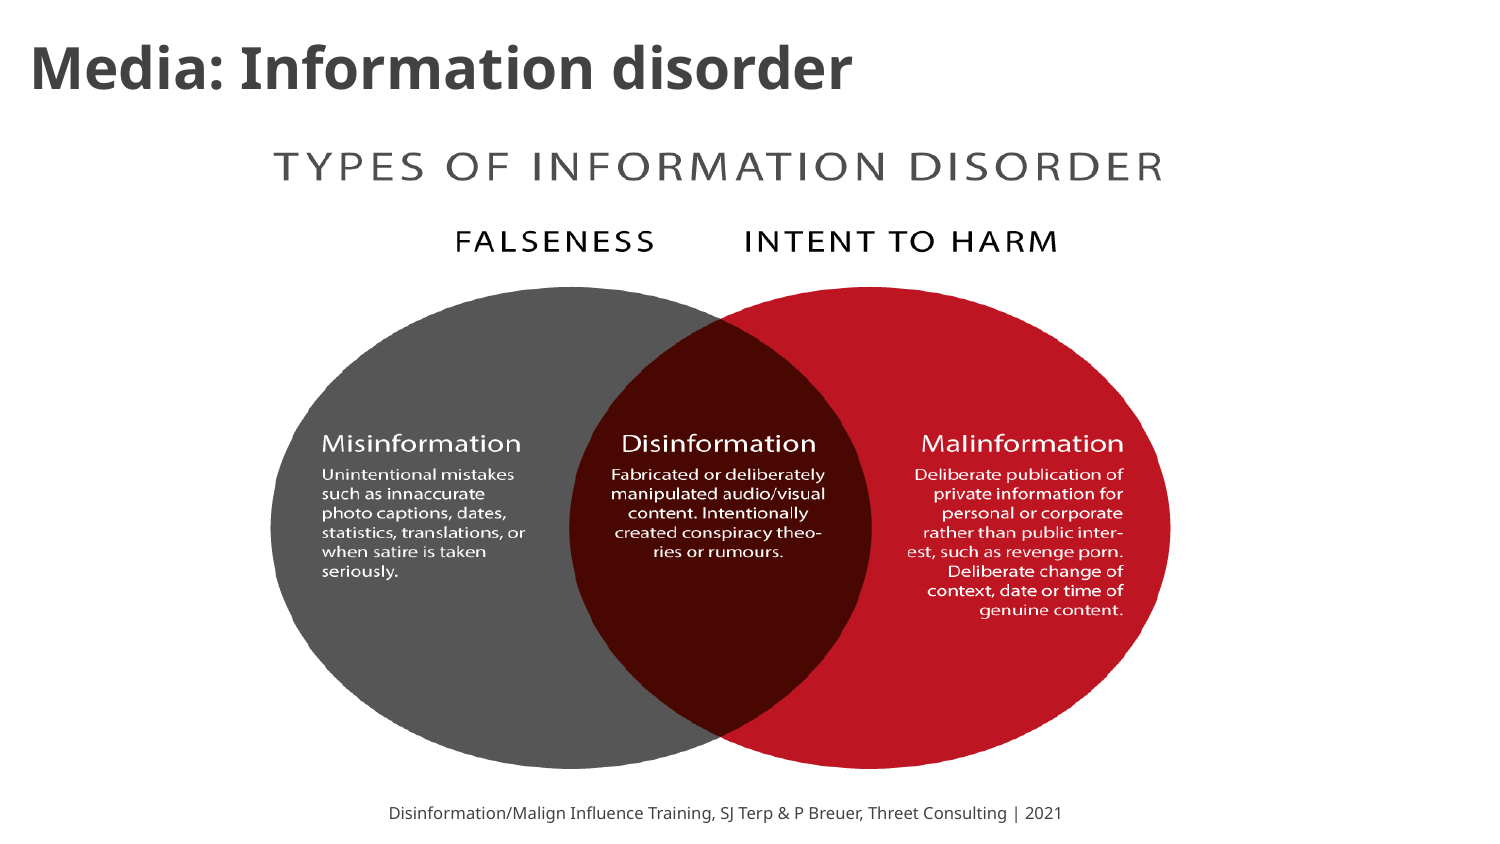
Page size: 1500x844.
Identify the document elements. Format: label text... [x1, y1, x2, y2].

title Media: Information disorder [14, 16, 1464, 119]
picture [159, 96, 1292, 798]
